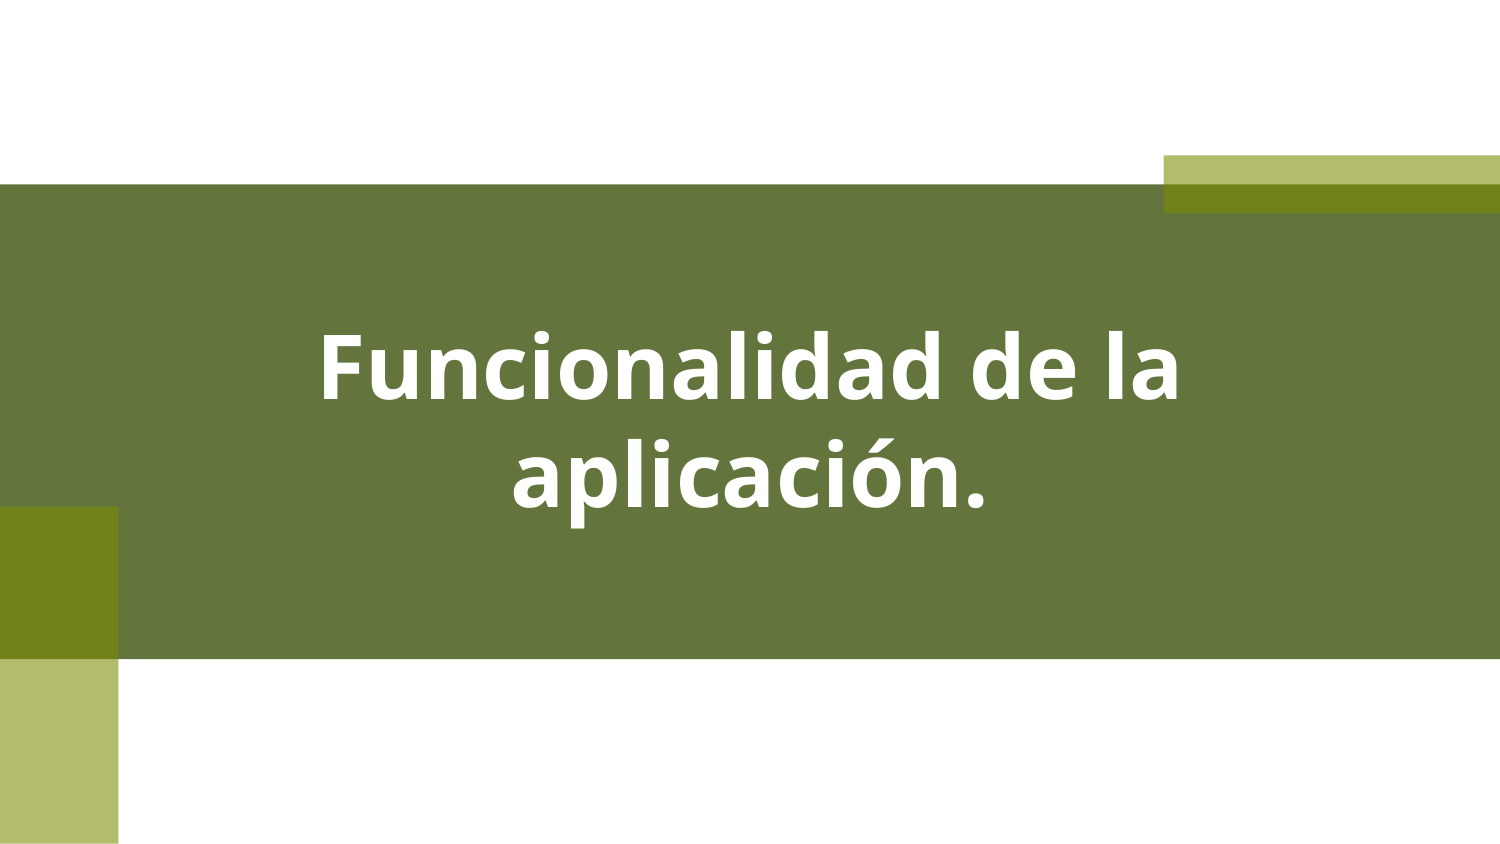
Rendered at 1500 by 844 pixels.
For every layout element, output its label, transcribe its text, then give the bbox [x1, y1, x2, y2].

title Funcionalidad de la aplicación. [192, 303, 1308, 540]
